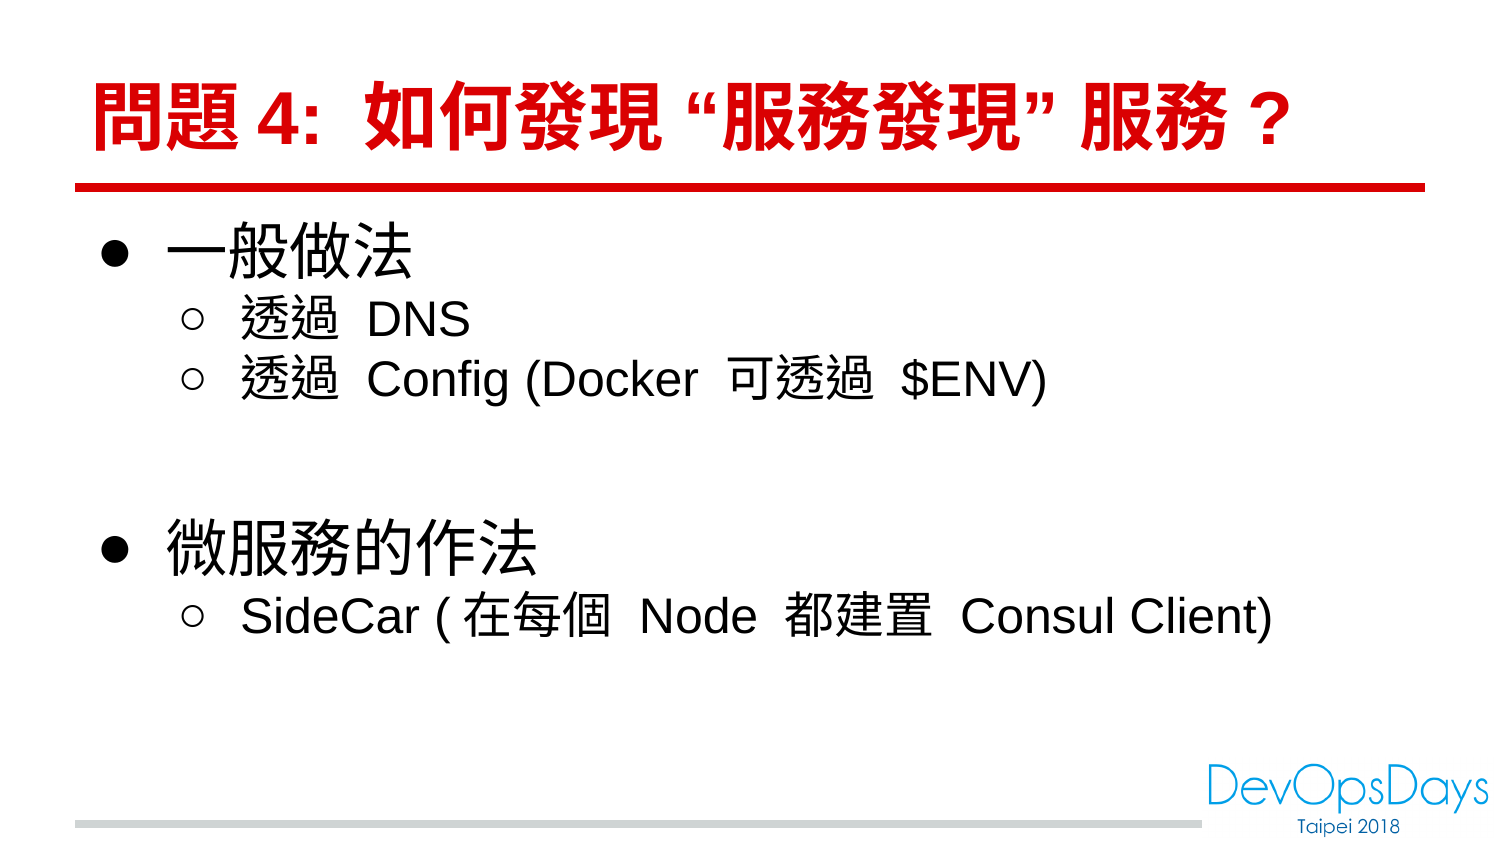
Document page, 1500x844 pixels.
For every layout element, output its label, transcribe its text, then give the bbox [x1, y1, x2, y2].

list 一般做法 透過 DNS 透過 Config (Docker 可透過 $ENV) 微服務的作法 SideCar (在每個 Node 都建置 Consul Client) [75, 196, 1425, 808]
title 問題4: 如何發現 “服務發現” 服務? [75, 33, 1425, 175]
picture [1425, 781, 1445, 802]
picture [1202, 757, 1494, 844]
